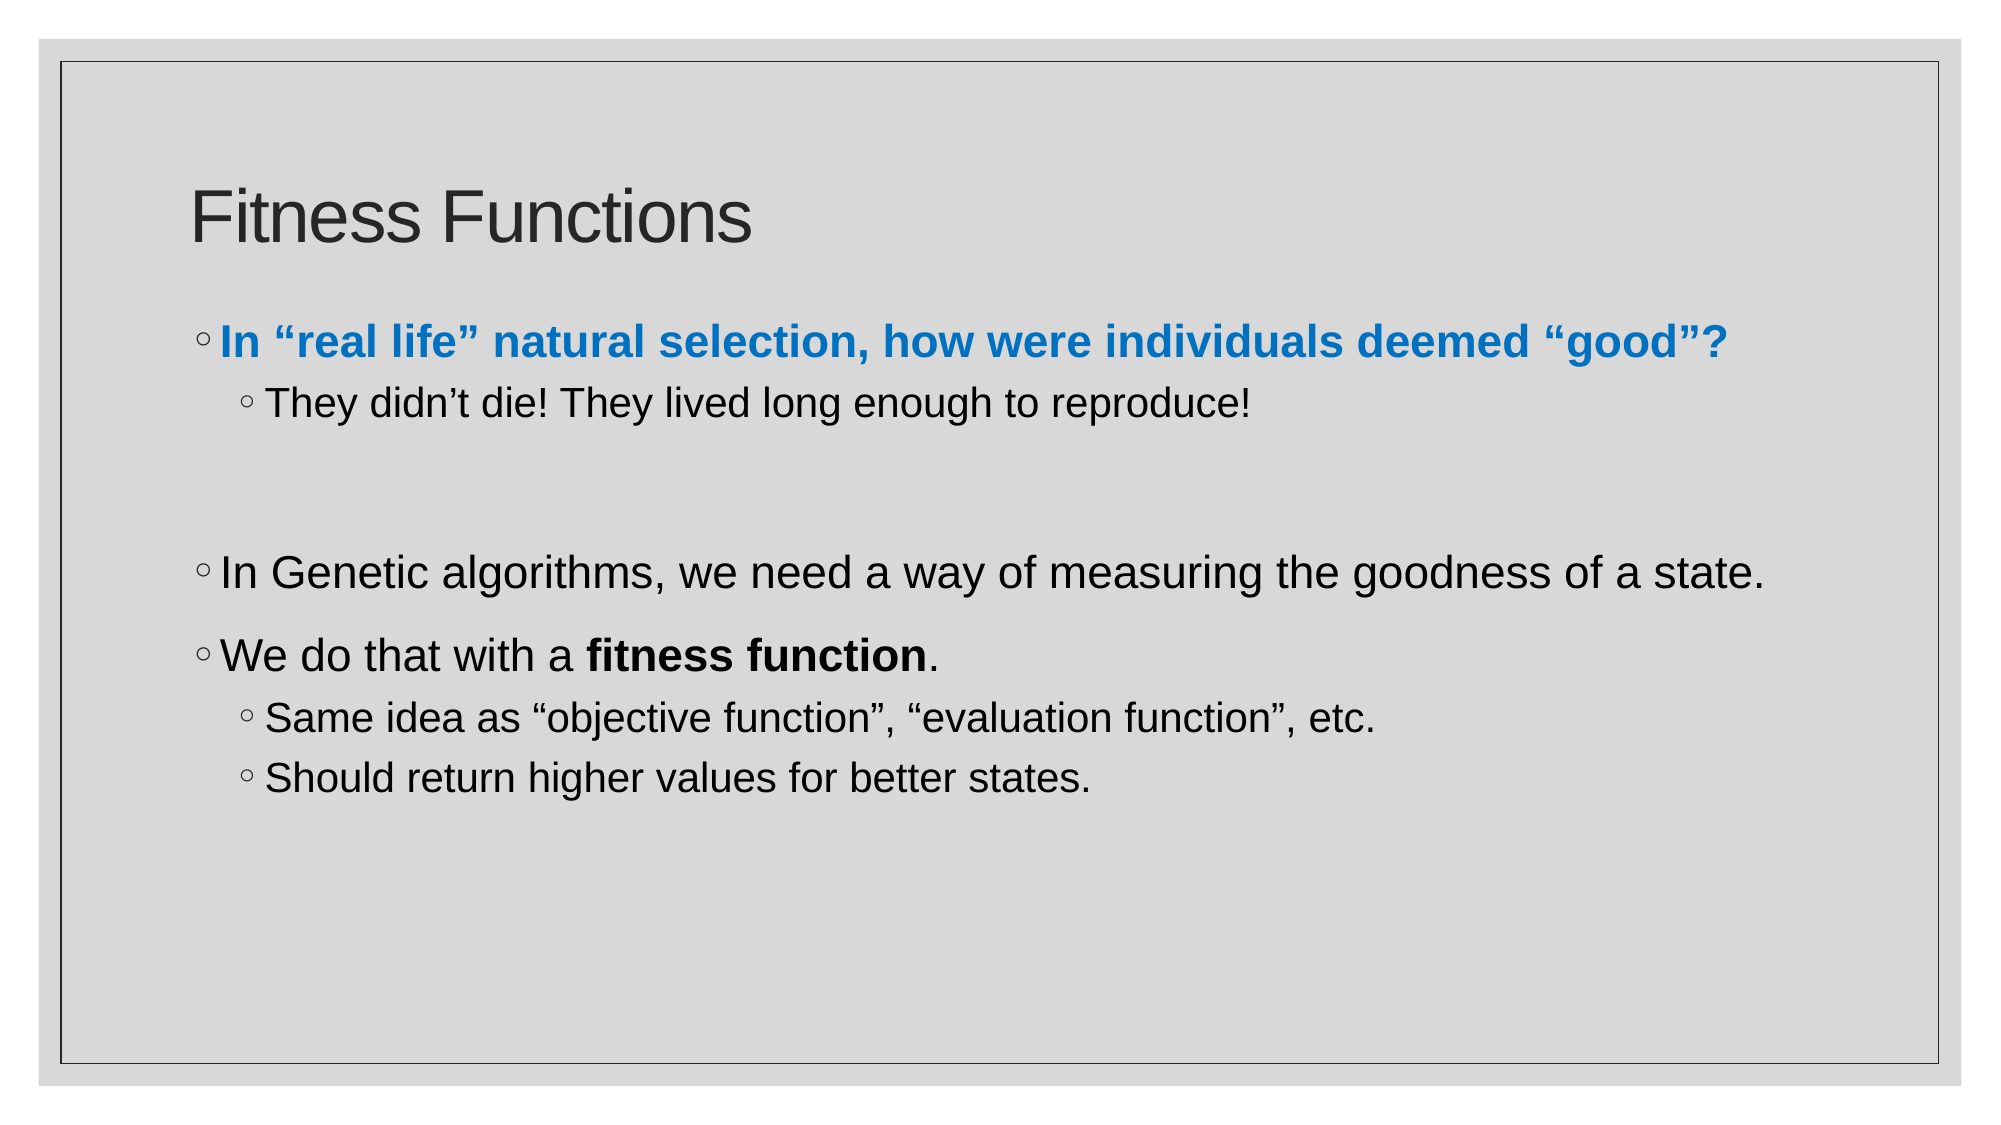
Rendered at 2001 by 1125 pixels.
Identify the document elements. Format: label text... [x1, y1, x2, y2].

list In “real life” natural selection, how were individuals deemed “good”? They didn’t die! They lived long enough to reproduce! In Genetic algorithms, we need a way of measuring the goodness of a state. We do that with a fitness function. Same idea as “objective function”, “evaluation function”, etc. Should return higher values for better states. [174, 292, 1796, 925]
title Fitness Functions [174, 105, 1825, 331]
